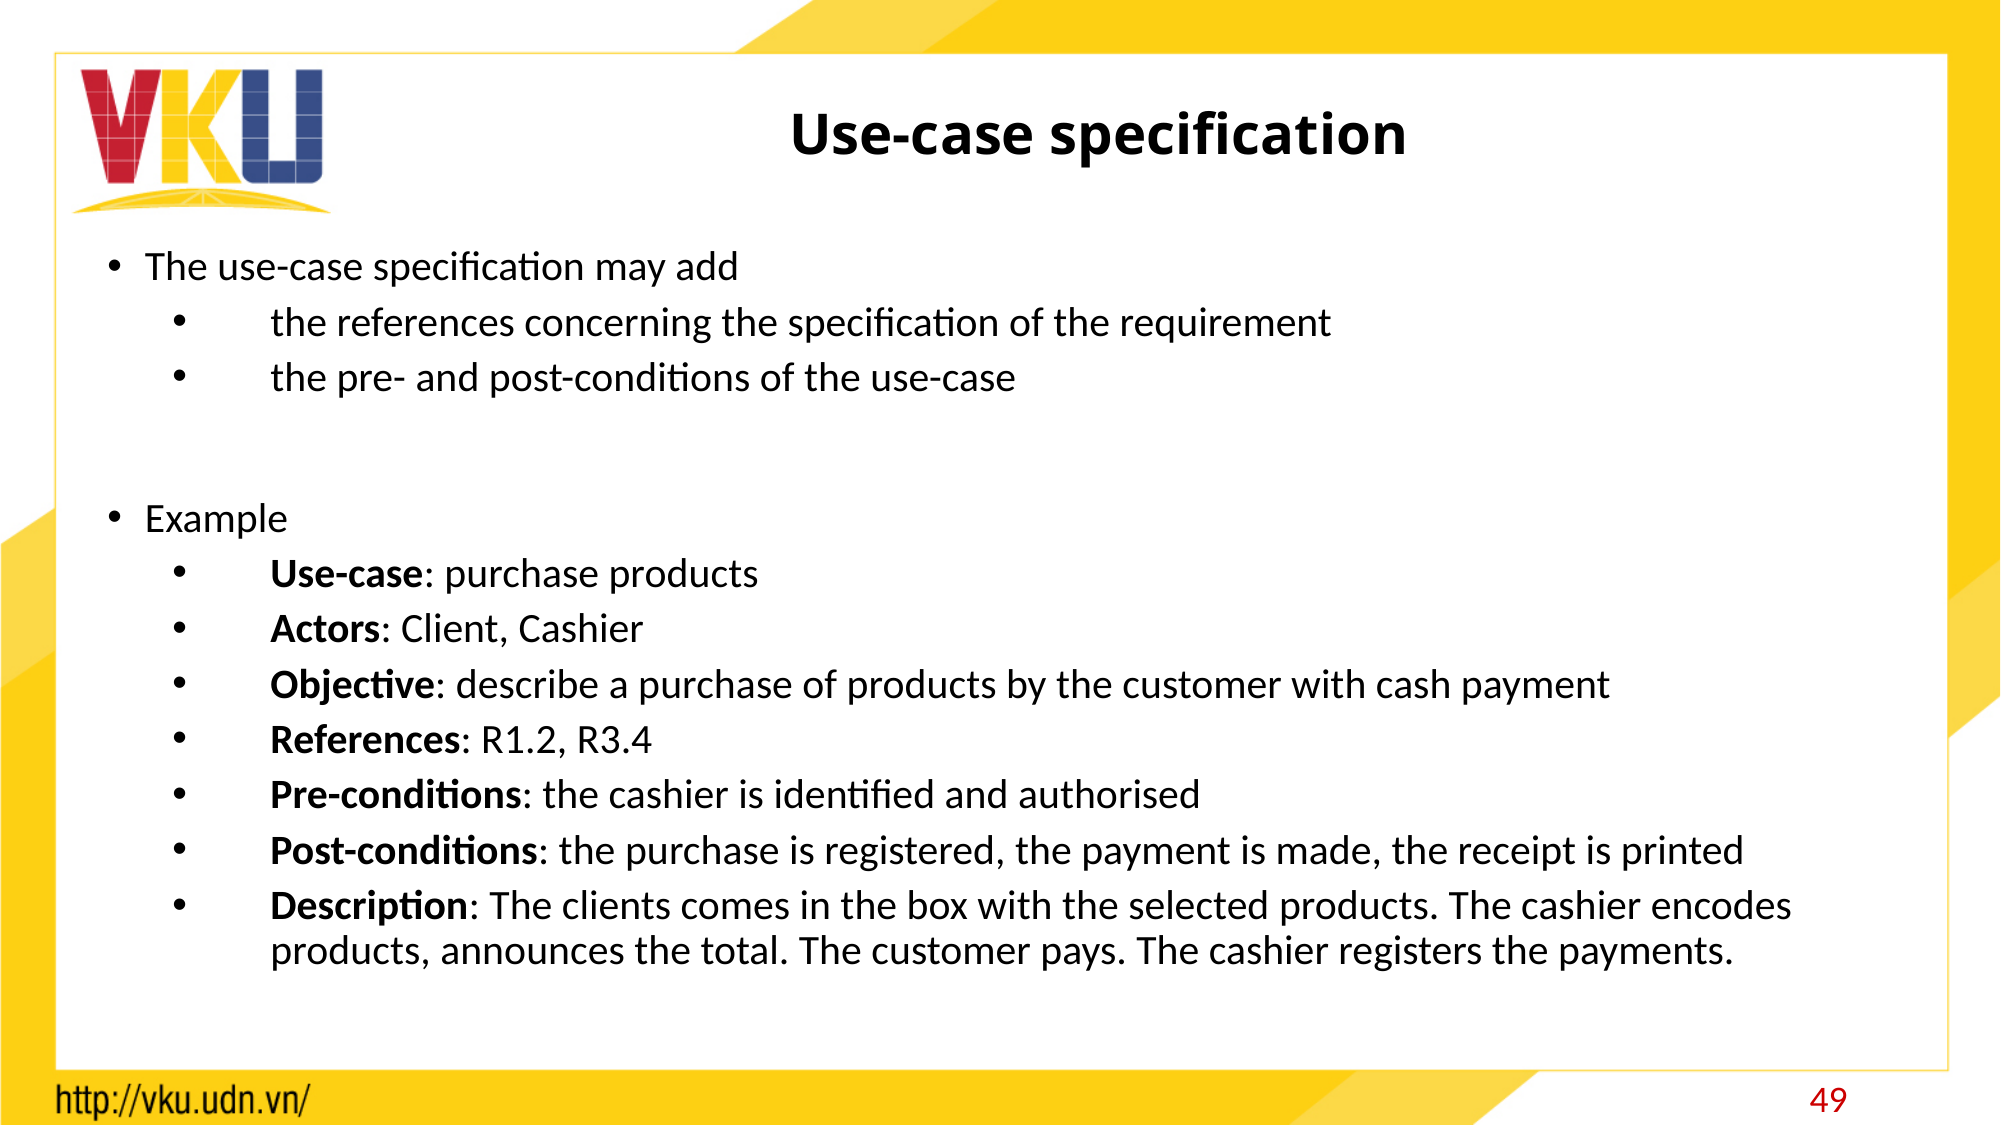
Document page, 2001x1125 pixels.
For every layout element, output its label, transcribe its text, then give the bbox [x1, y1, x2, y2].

picture [0, 0, 2001, 1125]
list The use-case specification may add the references concerning the specification of the requirement the pre- and post-conditions of the use-case Example Use-case: purchase products Actors: Client, Cashier Objective: describe a purchase of products by the customer with cash payment References: R1.2, R3.4 Pre-conditions: the cashier is identified and authorised Post-conditions: the purchase is registered, the payment is made, the receipt is printed Description: The clients comes in the box with the selected products. The cashier encodes products, announces the total. The customer pays. The cashier registers the payments. [92, 237, 1863, 1014]
title Use-case specification [335, 59, 1863, 213]
slide_number 49 [1412, 1071, 1863, 1125]
